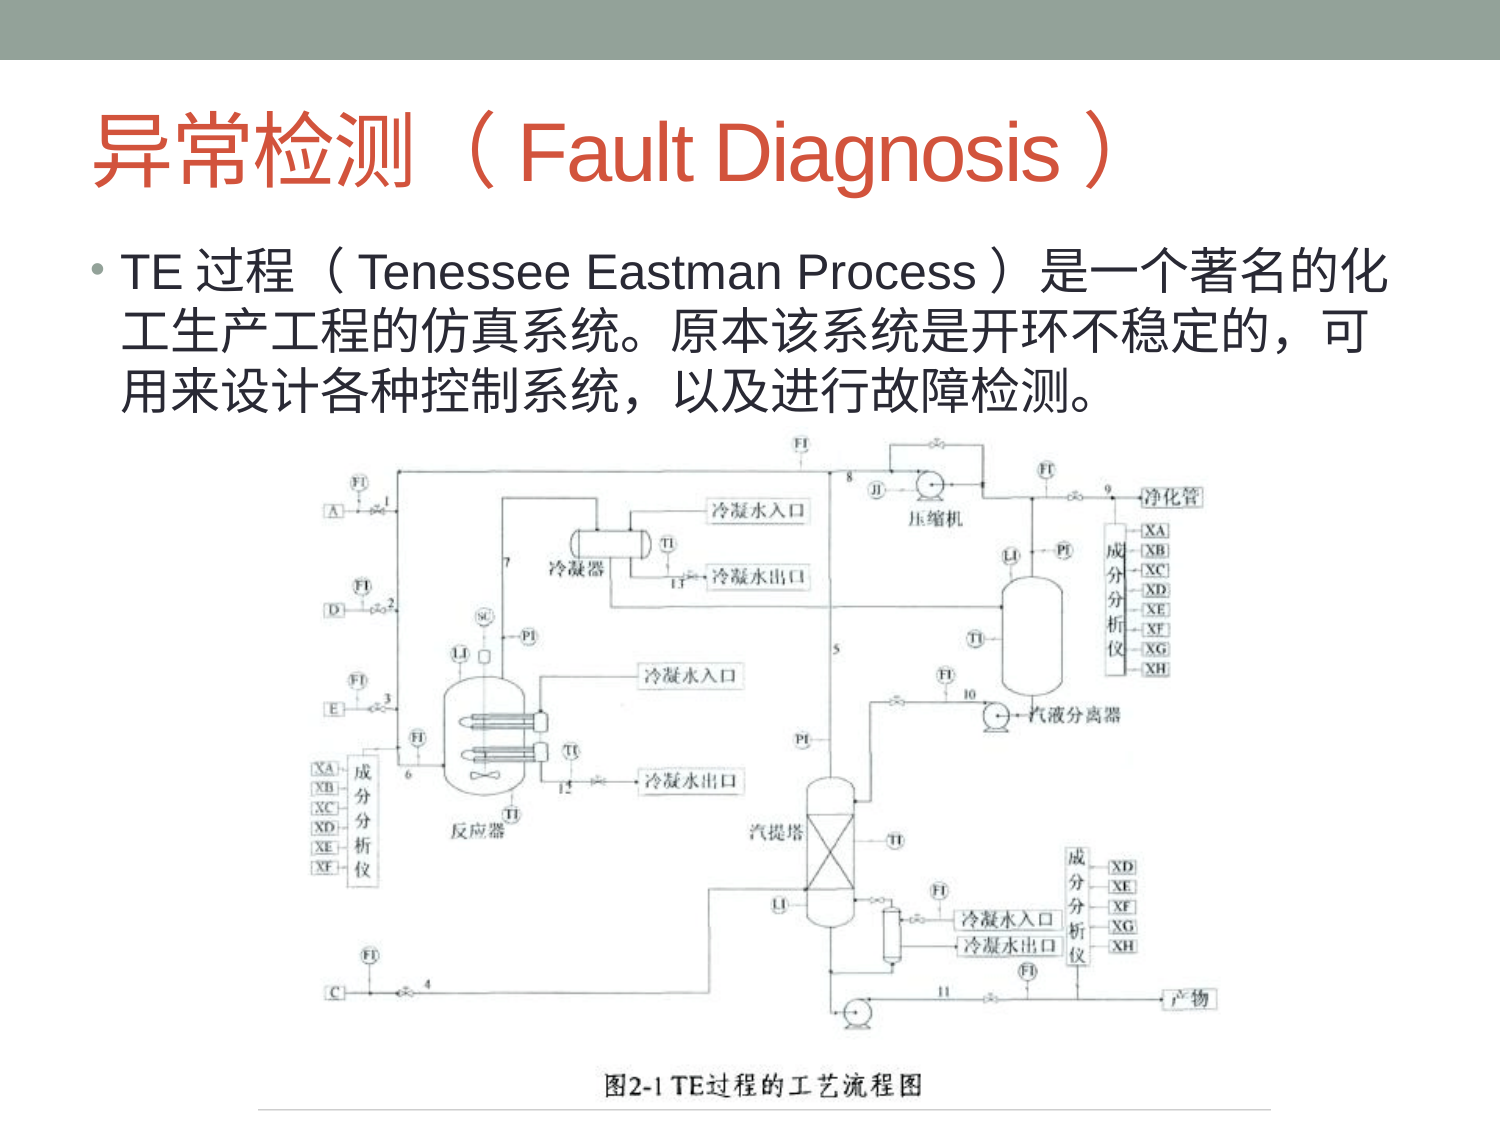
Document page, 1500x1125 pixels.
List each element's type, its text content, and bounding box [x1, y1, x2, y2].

list TE过程（Tenessee Eastman Process）是一个著名的化工生产工程的仿真系统。原本该系统是开环不稳定的，可用来设计各种控制系统，以及进行故障检测。 [75, 231, 1425, 1032]
picture [257, 426, 1271, 1118]
title 异常检测（Fault Diagnosis） [75, 66, 1425, 229]
